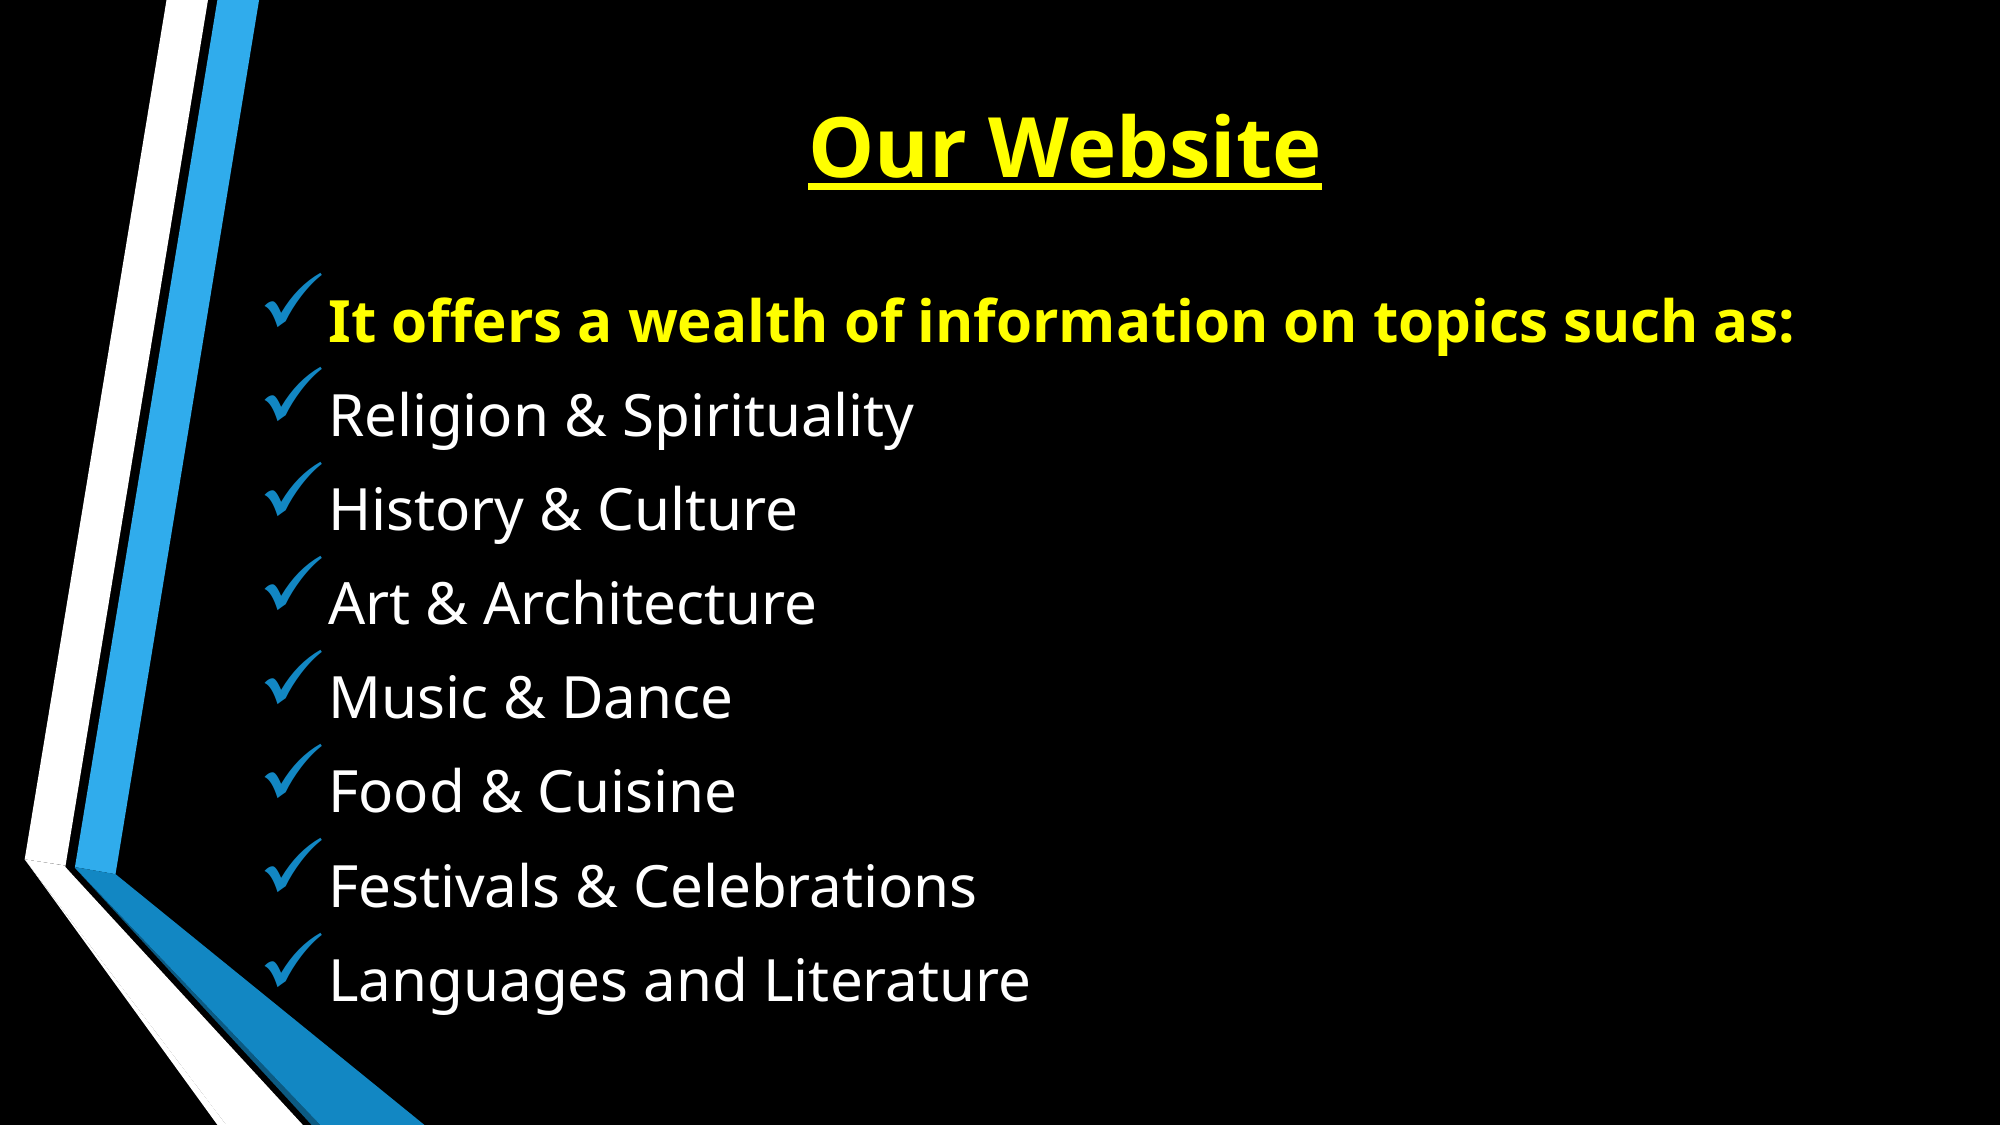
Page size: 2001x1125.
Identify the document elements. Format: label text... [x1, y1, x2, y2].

title Our Website [243, 0, 1887, 288]
list It offers a wealth of information on topics such as: Religion & Spirituality History & Culture Art & Architecture Music & Dance Food & Cuisine Festivals & Celebrations Languages and Literature [243, 392, 1887, 905]
